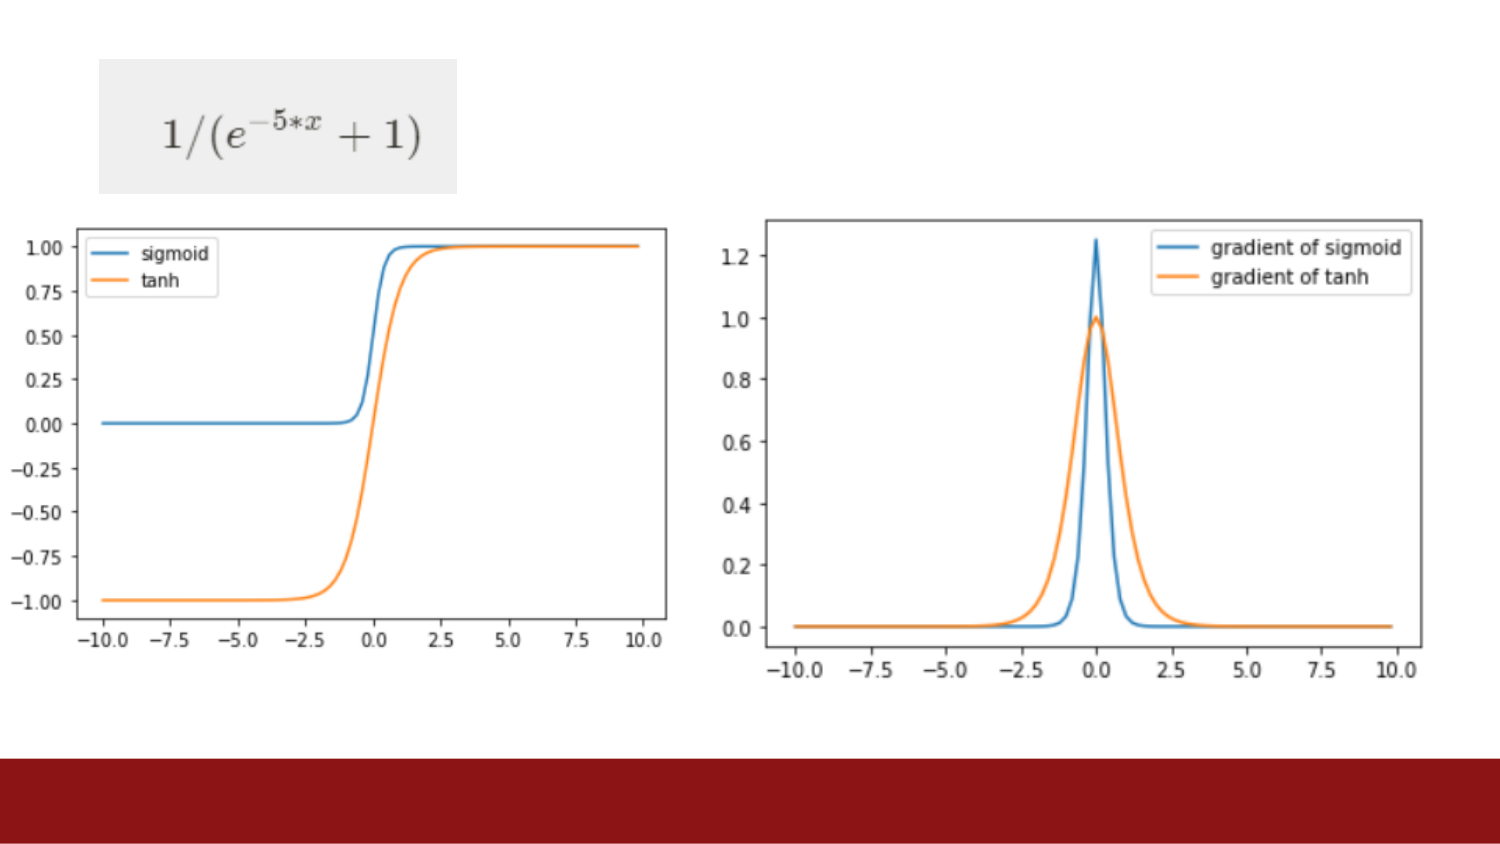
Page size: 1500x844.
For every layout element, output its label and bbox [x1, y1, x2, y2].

picture [99, 59, 457, 195]
picture [5, 205, 1500, 706]
